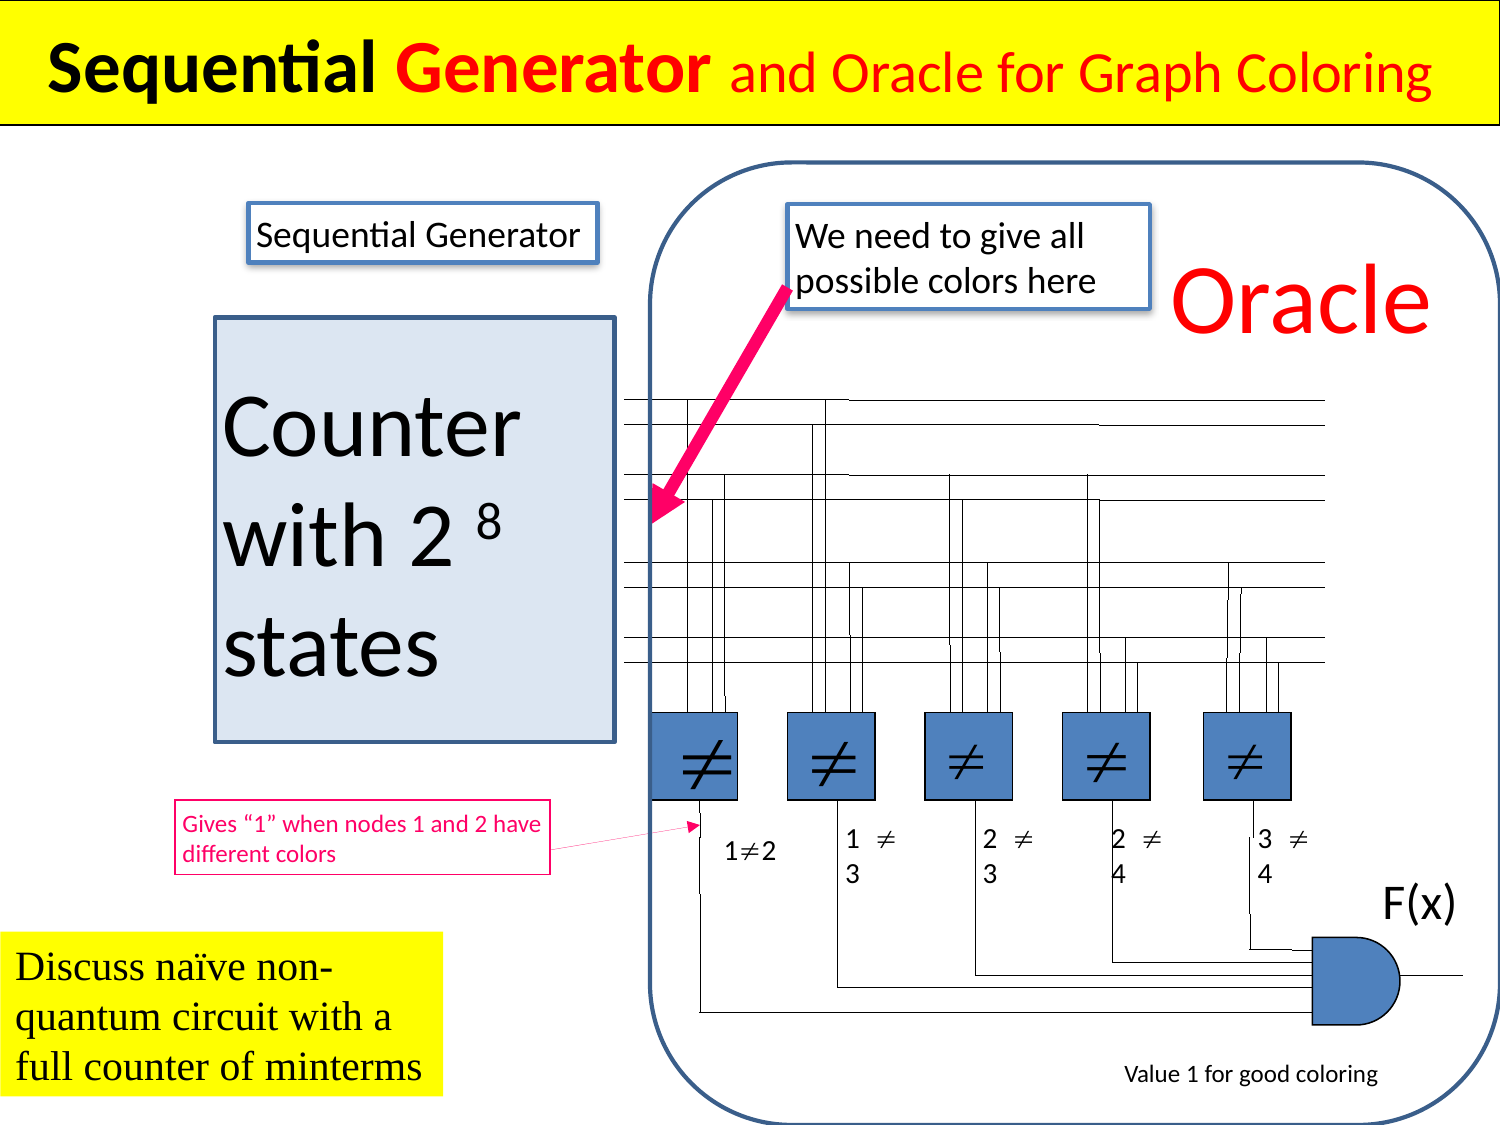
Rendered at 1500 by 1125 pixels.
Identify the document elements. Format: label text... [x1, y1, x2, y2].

text_box Discuss naïve non-quantum circuit with a full counter of minterms [0, 931, 444, 1097]
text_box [214, 317, 615, 743]
text_box Gives “1” when nodes 1 and 2 have different colors [174, 799, 550, 875]
text_box Oracle [1162, 225, 1440, 361]
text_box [787, 702, 876, 810]
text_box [924, 712, 1013, 801]
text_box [1203, 712, 1292, 801]
text_box [649, 162, 1500, 1125]
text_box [1062, 708, 1151, 805]
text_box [649, 697, 738, 815]
text_box Sequential Generator [248, 202, 598, 263]
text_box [0, 0, 1500, 126]
